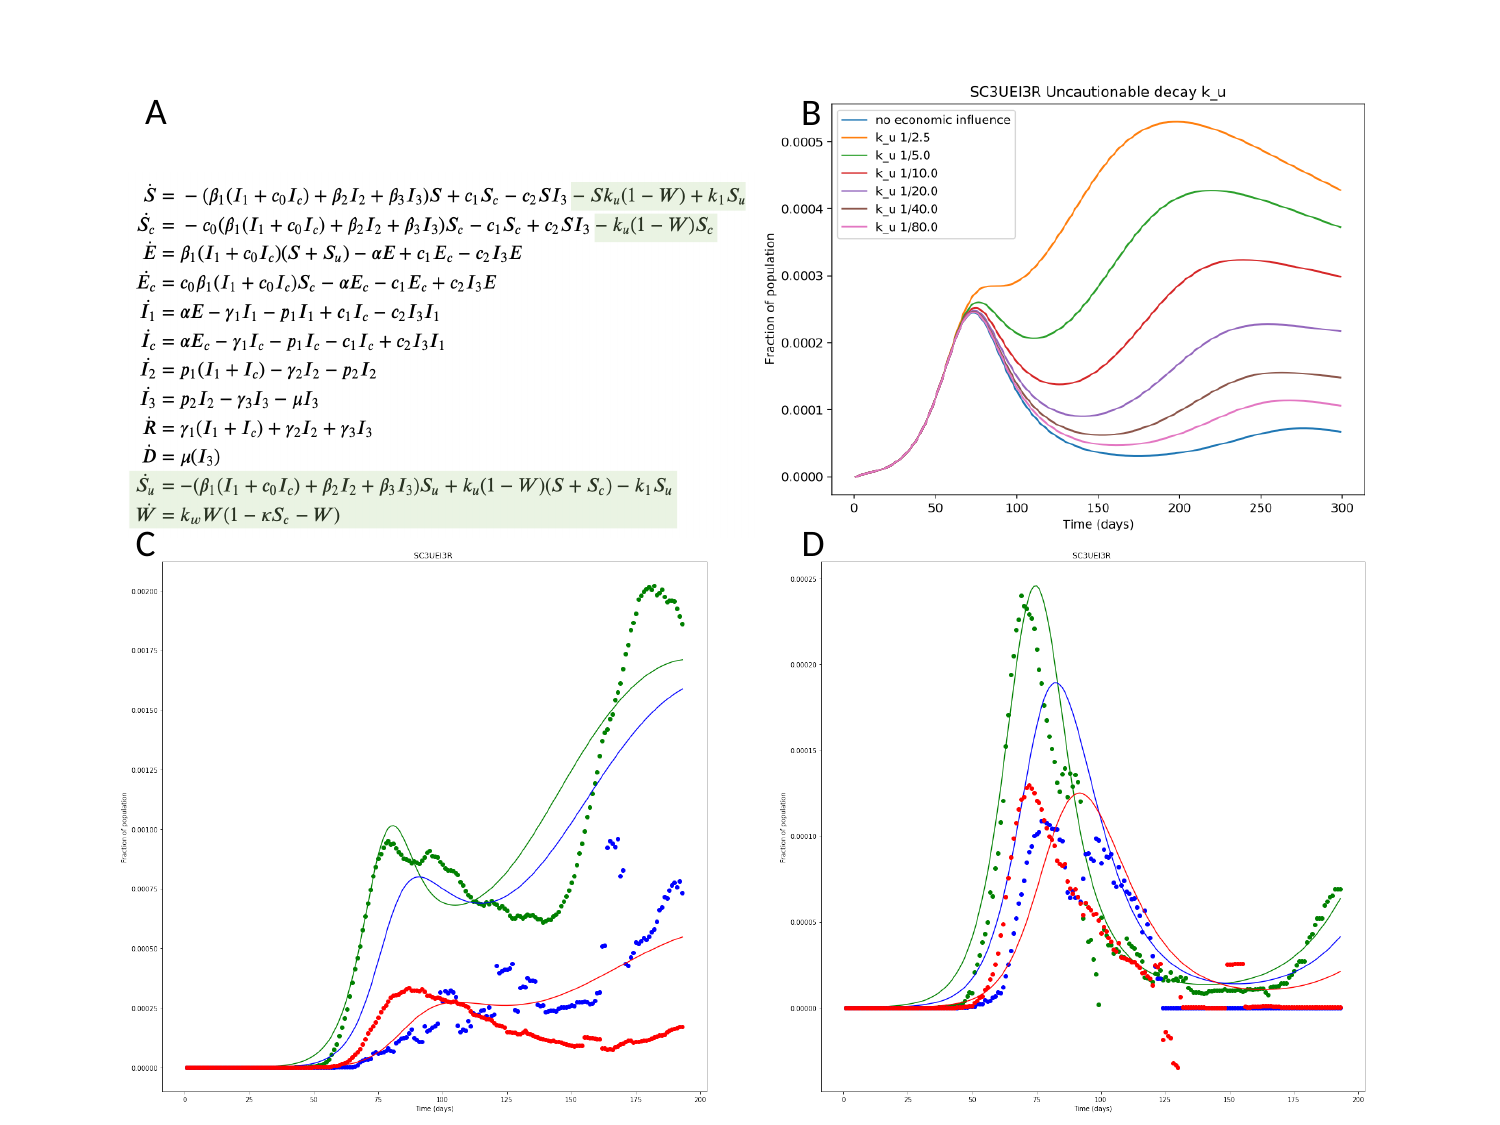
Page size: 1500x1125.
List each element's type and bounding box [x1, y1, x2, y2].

text_box [117, 77, 1371, 1116]
